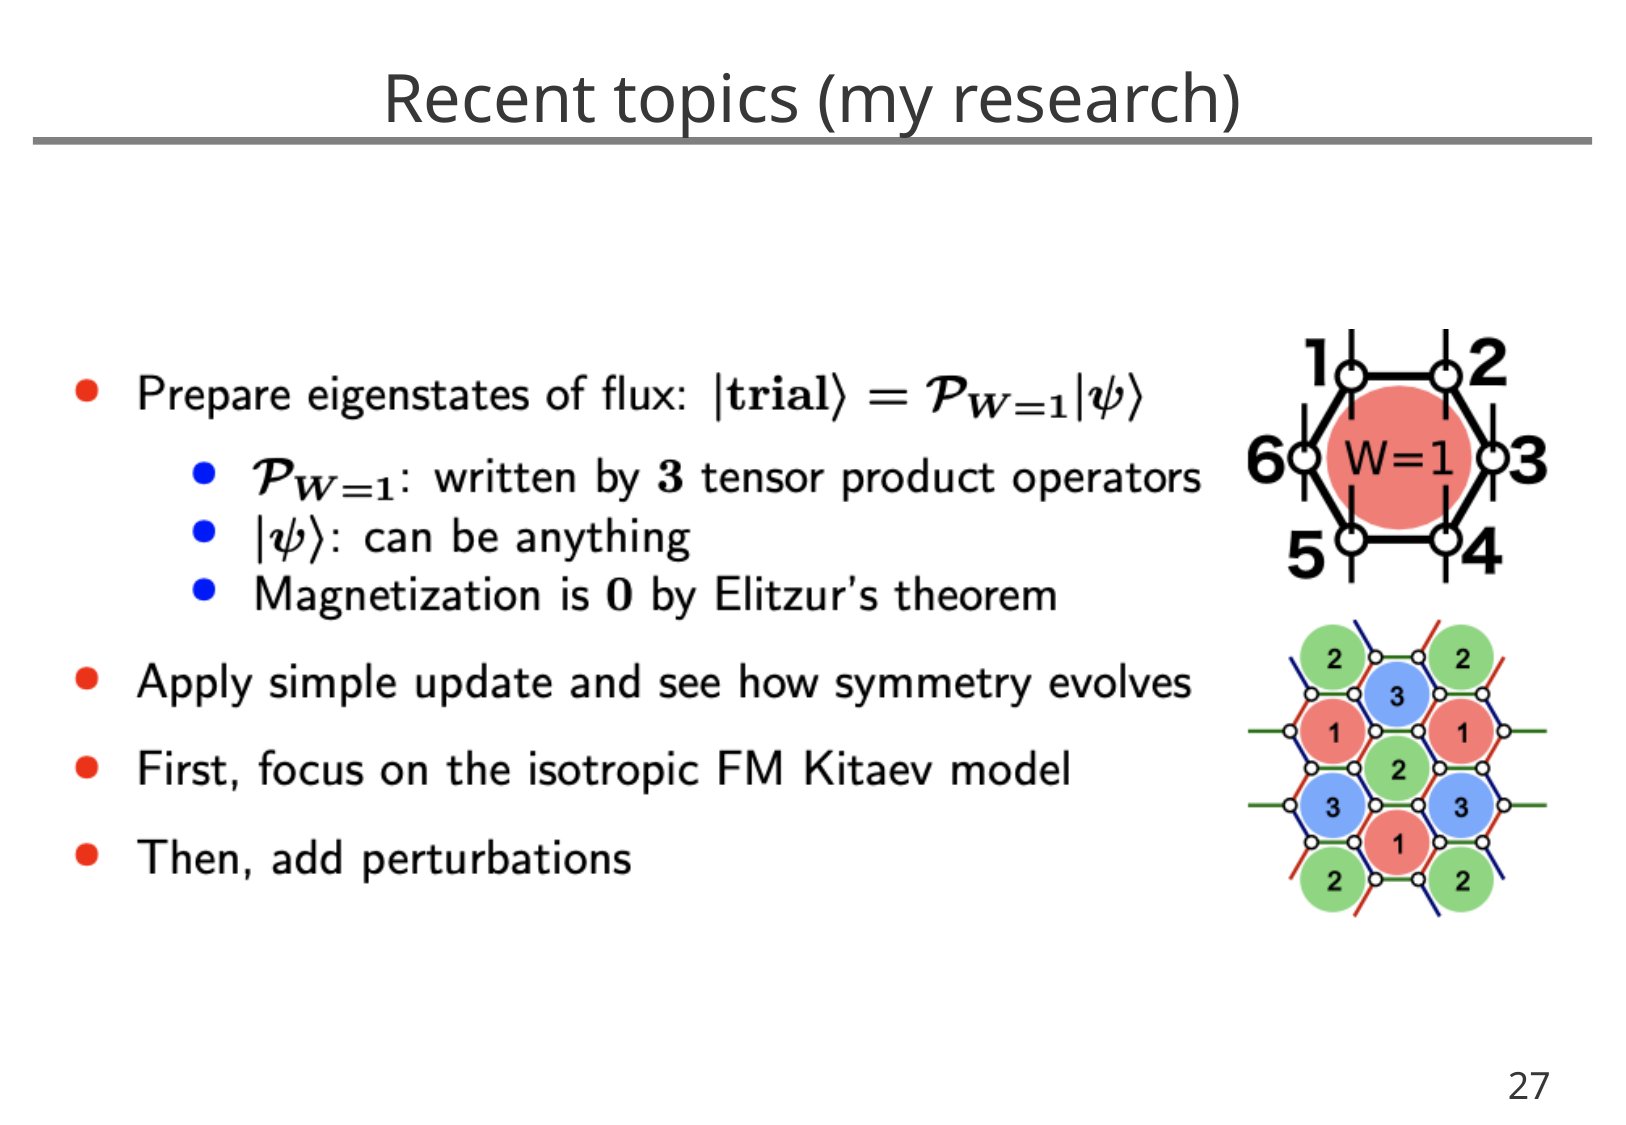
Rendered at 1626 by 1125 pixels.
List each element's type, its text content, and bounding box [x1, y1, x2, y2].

title Recent topics (my research) [44, 48, 1581, 130]
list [44, 329, 1583, 937]
slide_number 27 [1462, 1054, 1597, 1107]
